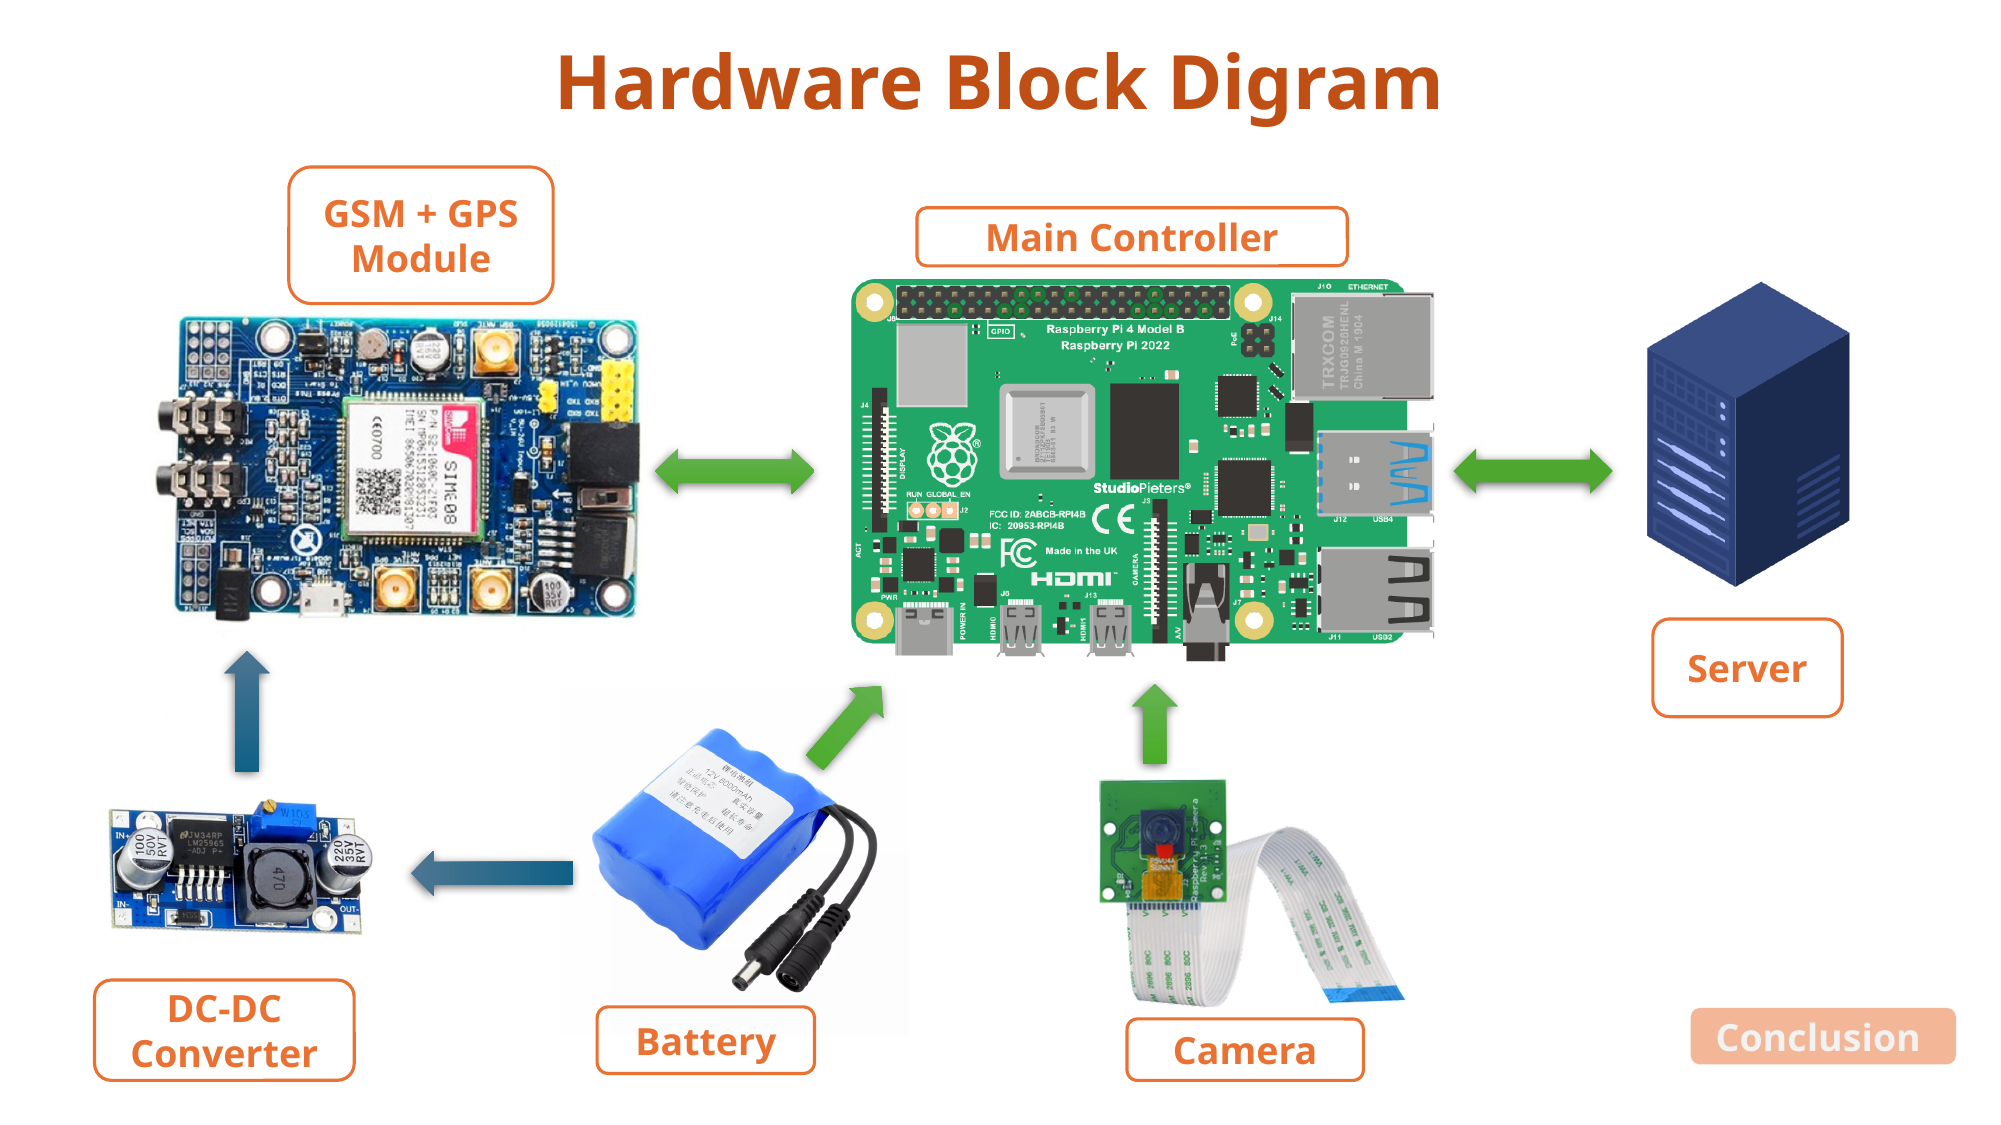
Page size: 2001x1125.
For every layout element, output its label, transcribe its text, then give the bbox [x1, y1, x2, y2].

text_box Server [1652, 618, 1843, 717]
text_box Main Controller [916, 207, 1348, 266]
text_box Battery [597, 1036, 815, 1074]
picture [847, 275, 1439, 667]
picture [560, 685, 910, 1036]
picture [134, 303, 649, 640]
text_box Camera [1127, 1018, 1364, 1081]
text_box [1453, 448, 1588, 494]
text_box Conclusion [1690, 1007, 1957, 1065]
text_box GSM + GPS Module [288, 166, 554, 303]
picture [1588, 275, 1907, 594]
picture [1088, 774, 1417, 1018]
picture [54, 703, 414, 987]
text_box [224, 650, 270, 760]
text_box [655, 448, 815, 494]
text_box DC-DC Converter [94, 987, 355, 1081]
text_box [410, 850, 560, 896]
text_box Hardware Block Digram [508, 27, 1492, 132]
text_box [1132, 683, 1178, 765]
